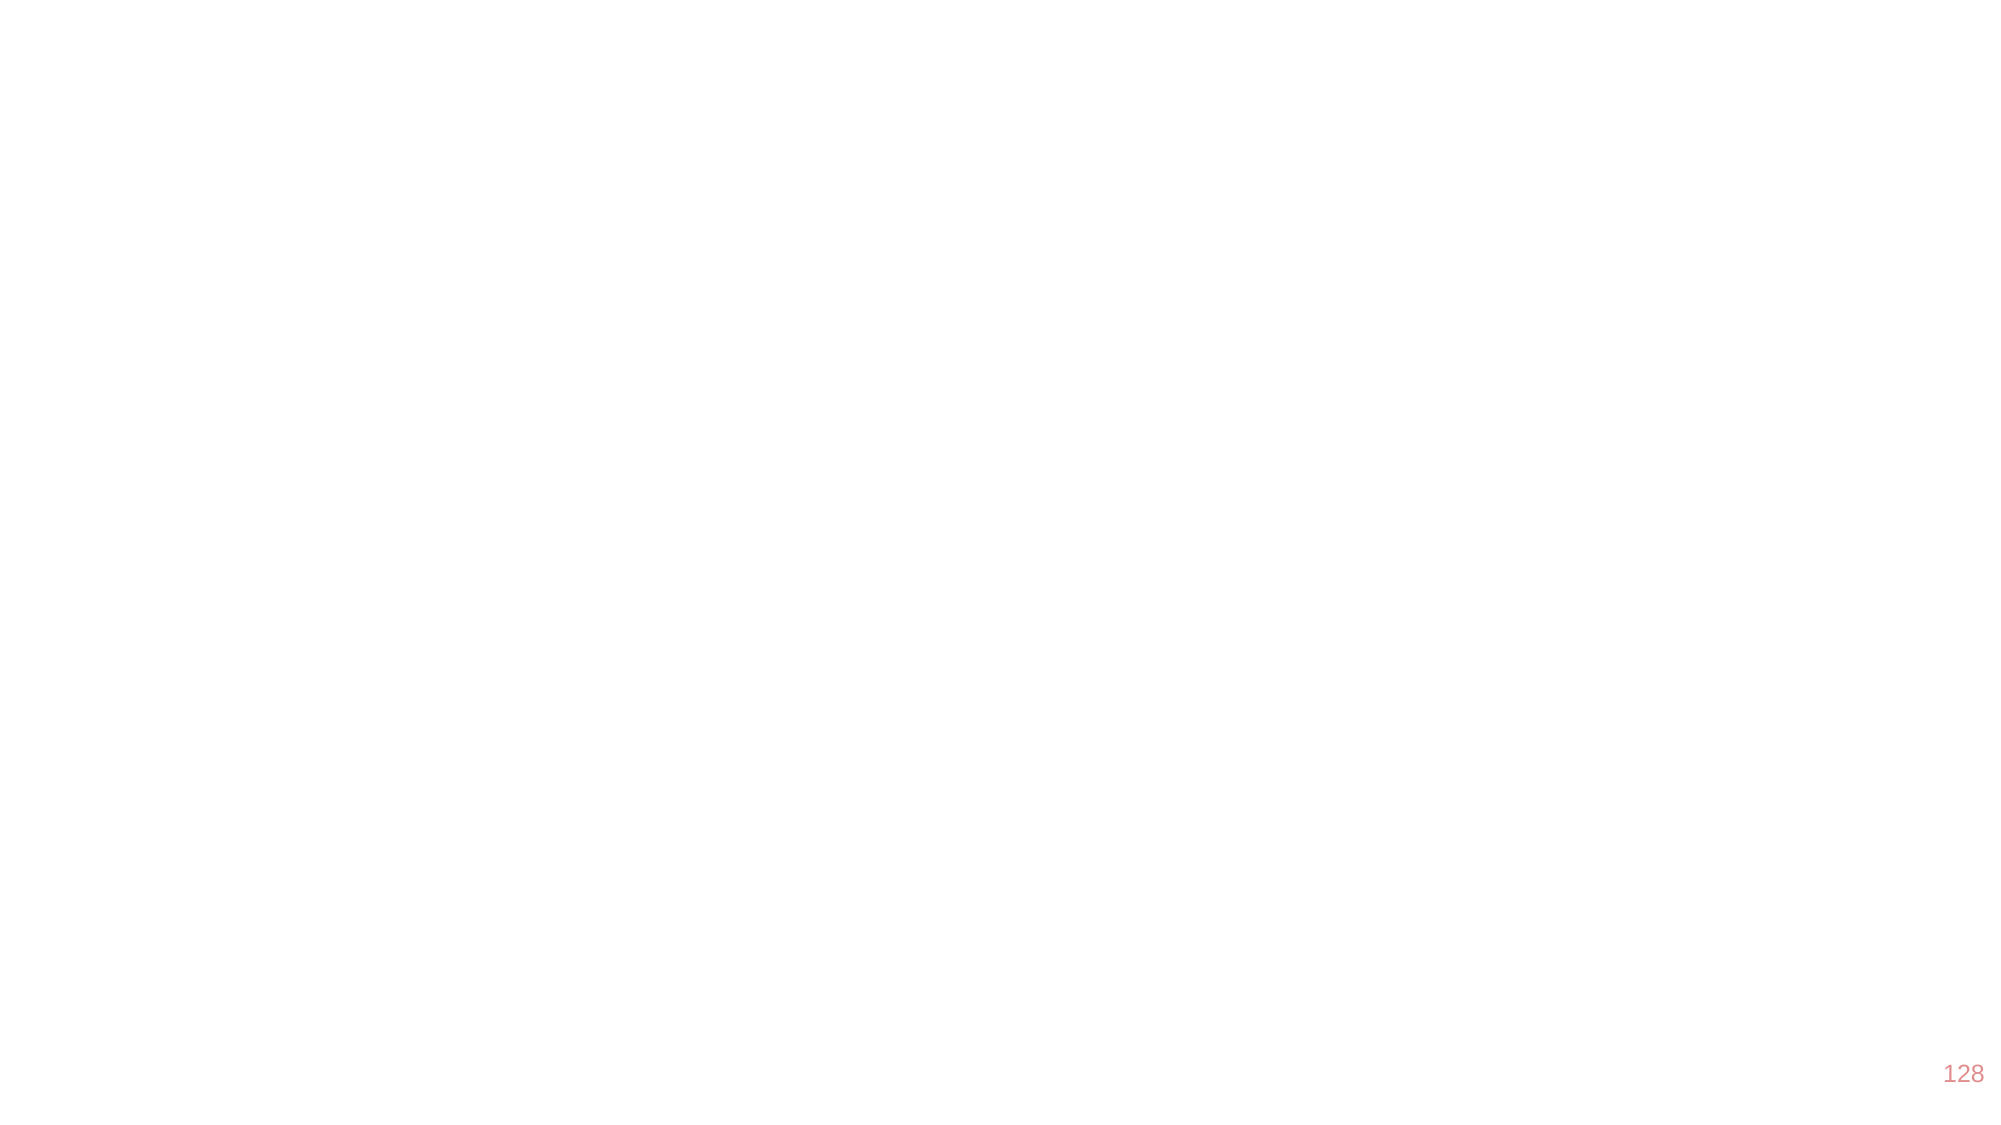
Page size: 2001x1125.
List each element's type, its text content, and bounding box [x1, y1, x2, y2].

slide_number 128 [1550, 1042, 2000, 1103]
